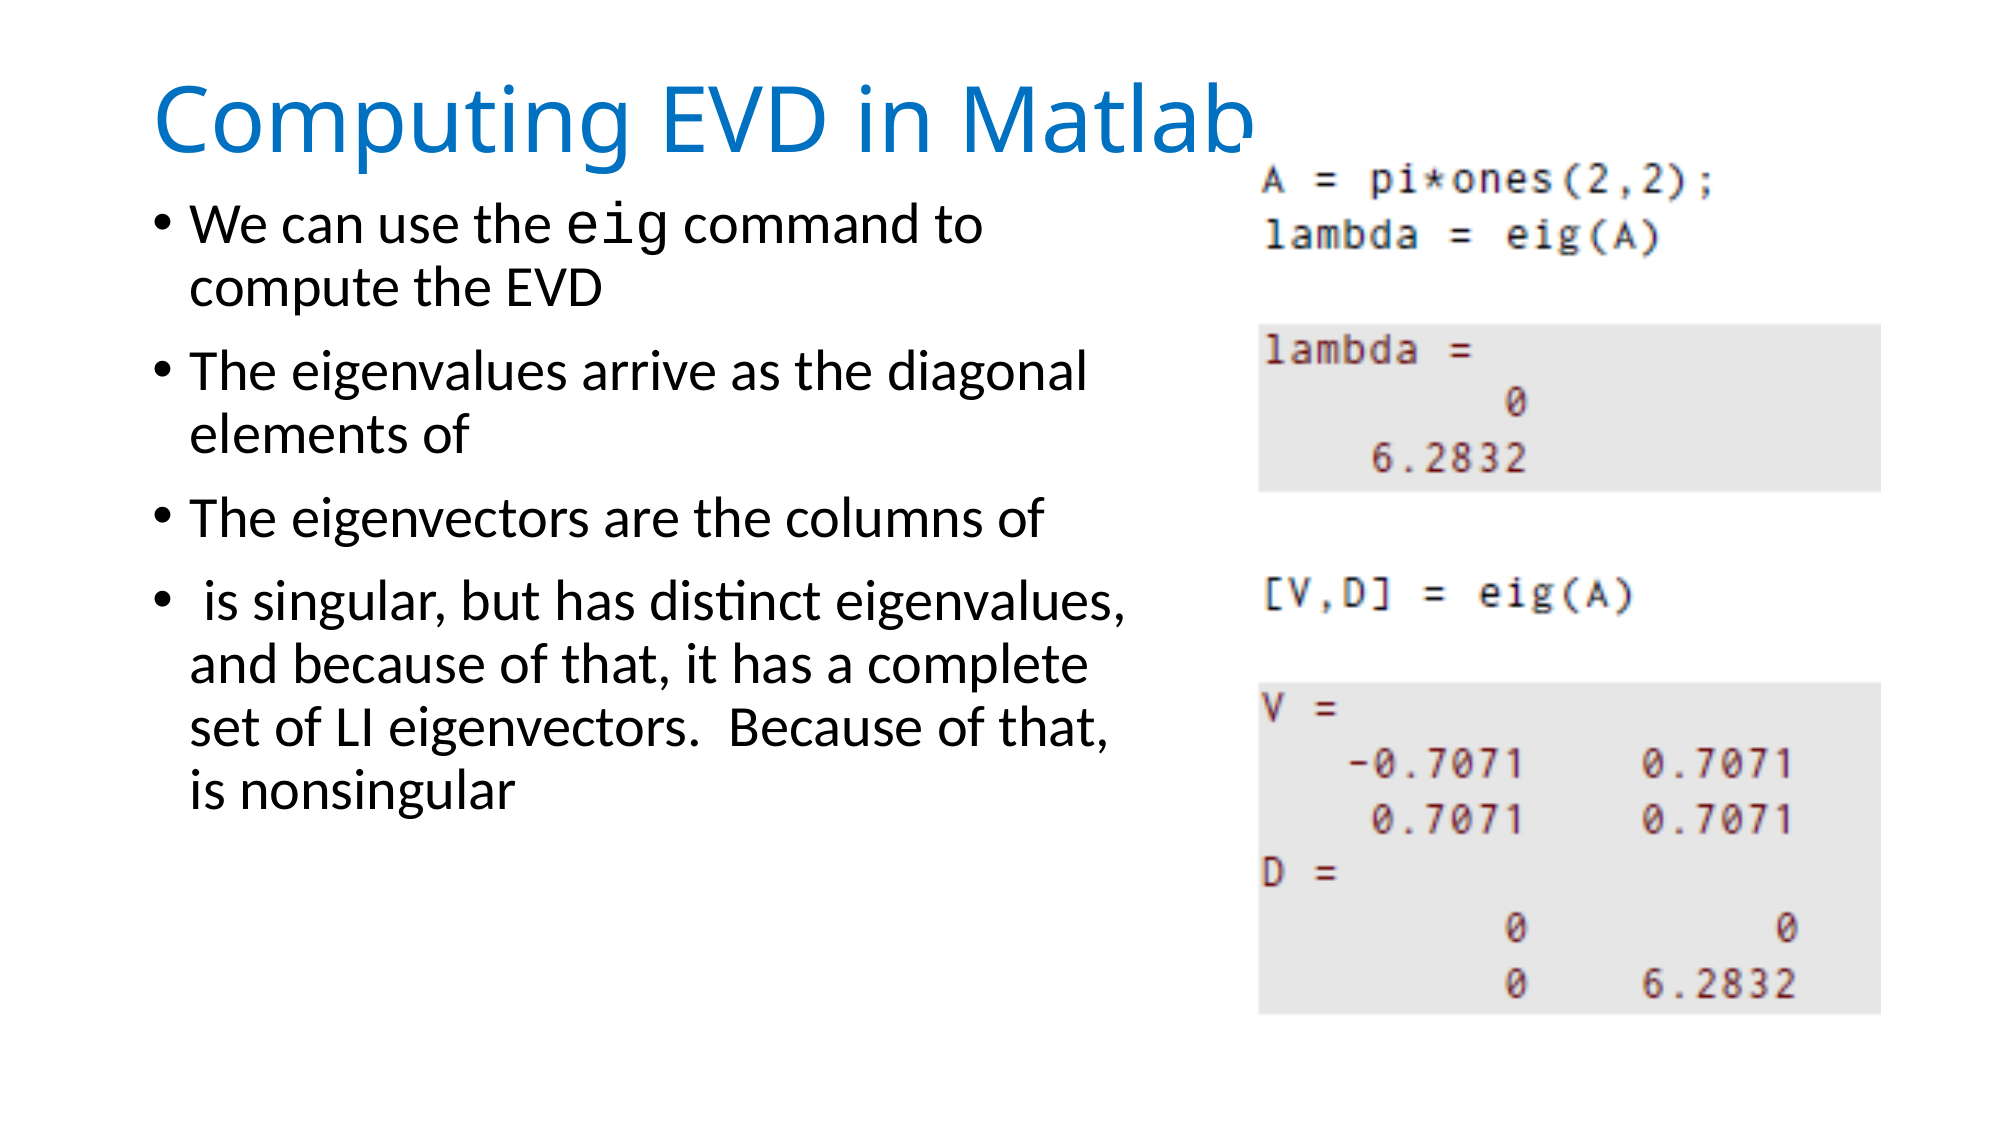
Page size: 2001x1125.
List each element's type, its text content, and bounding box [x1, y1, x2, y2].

picture [1240, 137, 1881, 1078]
title Computing EVD in Matlab [137, 59, 1800, 186]
